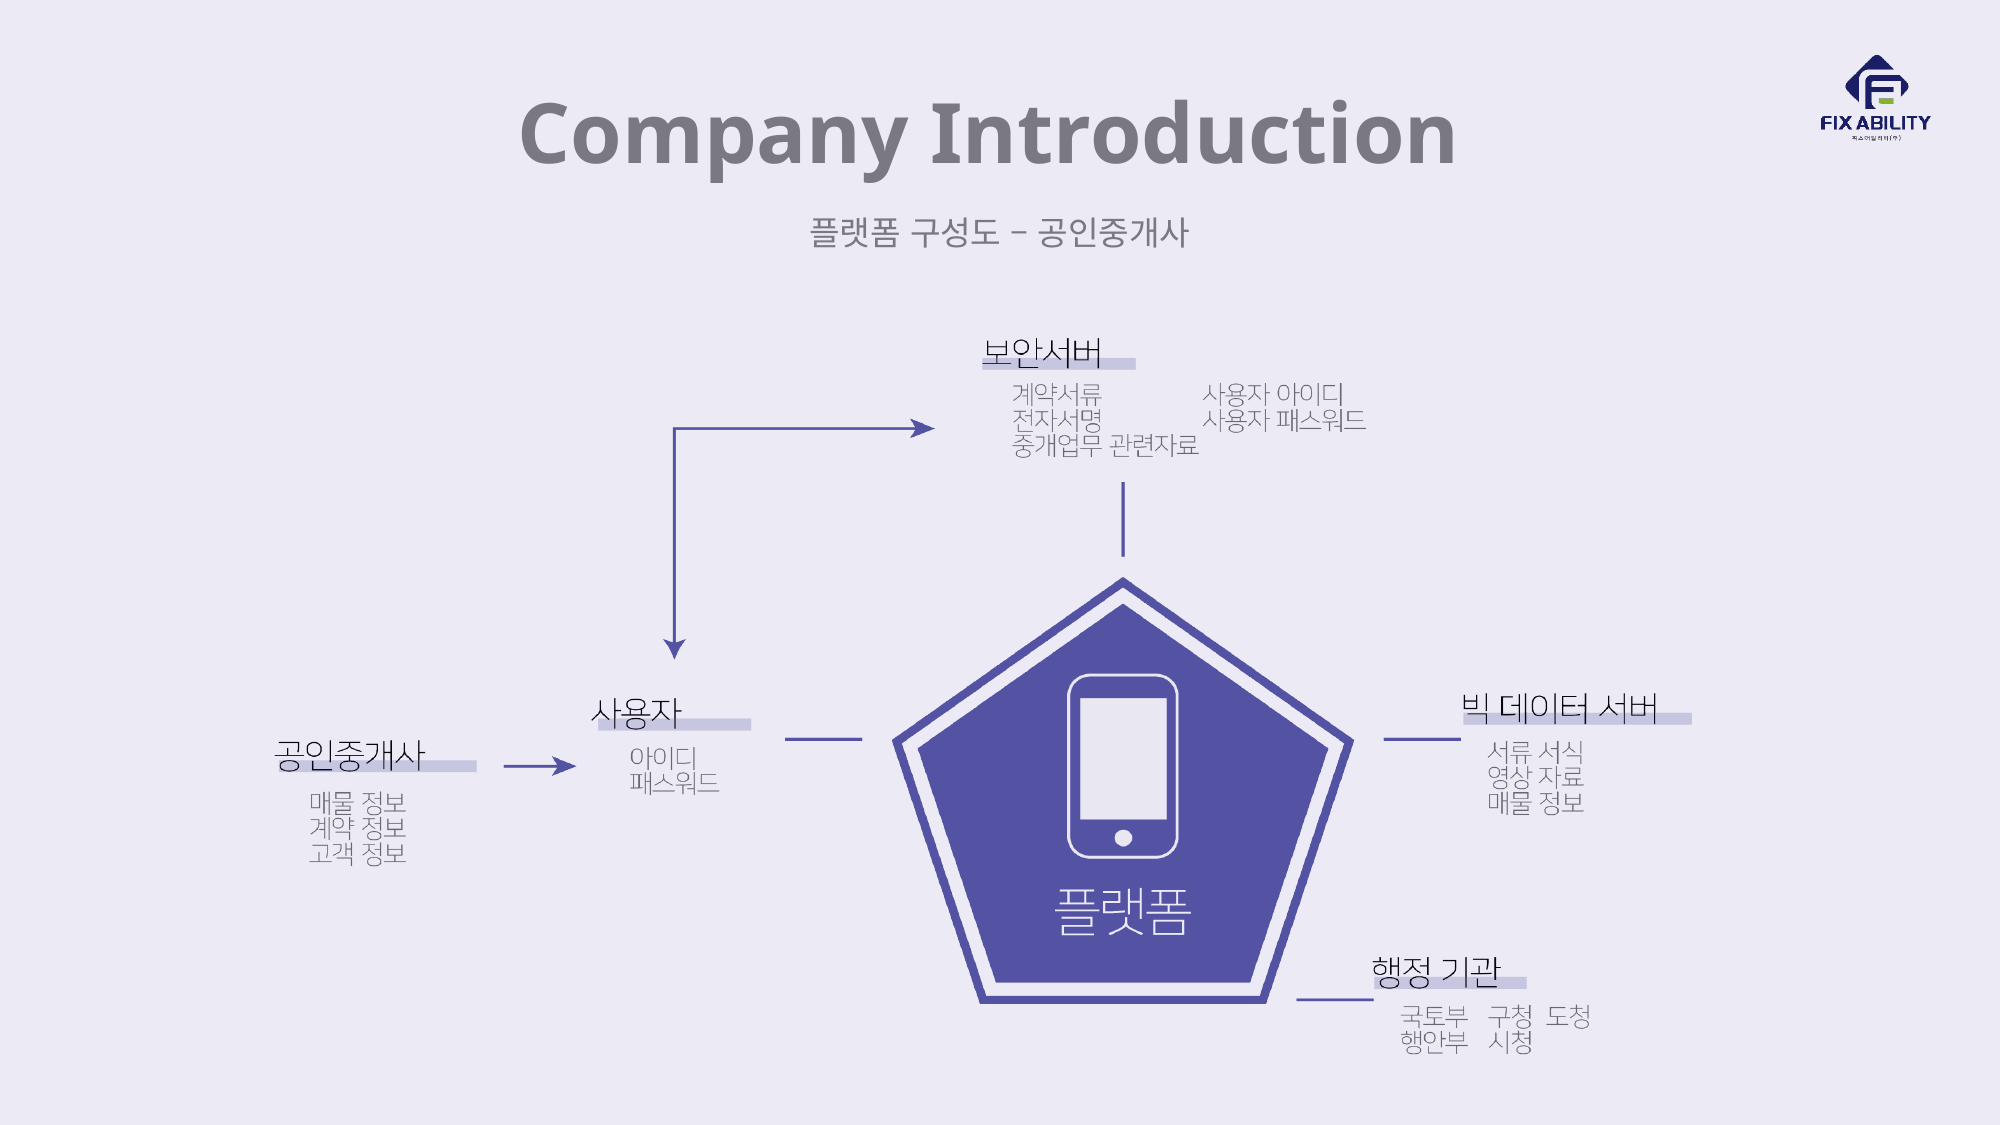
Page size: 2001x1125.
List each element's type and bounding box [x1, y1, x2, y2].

text_box [0, 0, 2000, 1125]
picture [1821, 54, 1931, 141]
picture [273, 336, 1692, 1058]
